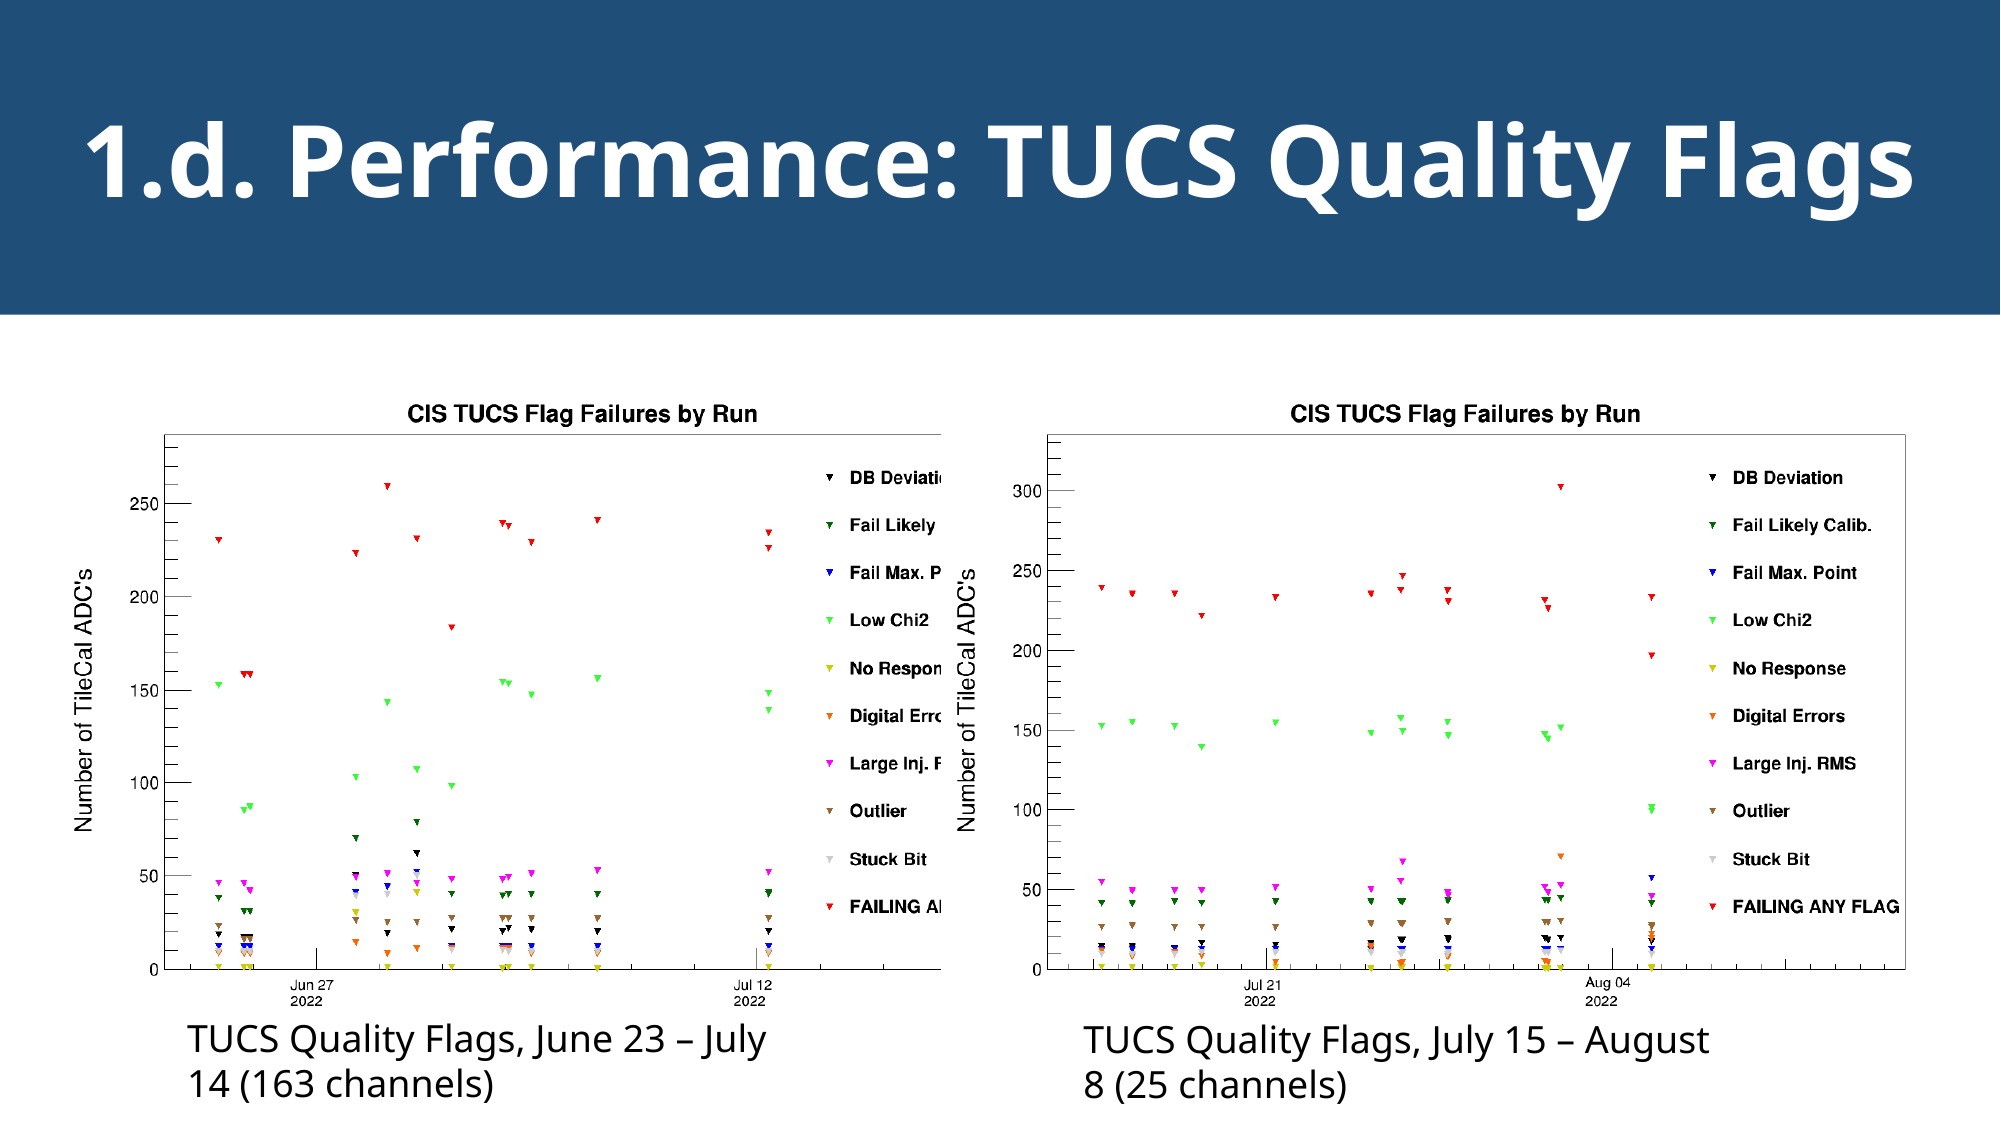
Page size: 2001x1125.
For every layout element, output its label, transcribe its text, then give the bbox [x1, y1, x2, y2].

text_box TUCS Quality Flags, June 23 – July 14 (163 channels) [172, 1026, 828, 1113]
text_box TUCS Quality Flags, July 15 – August 8 (25 channels) [1068, 1026, 1750, 1114]
text_box 1.d. Performance: TUCS Quality Flags [0, 0, 2000, 315]
picture [58, 390, 2000, 1026]
